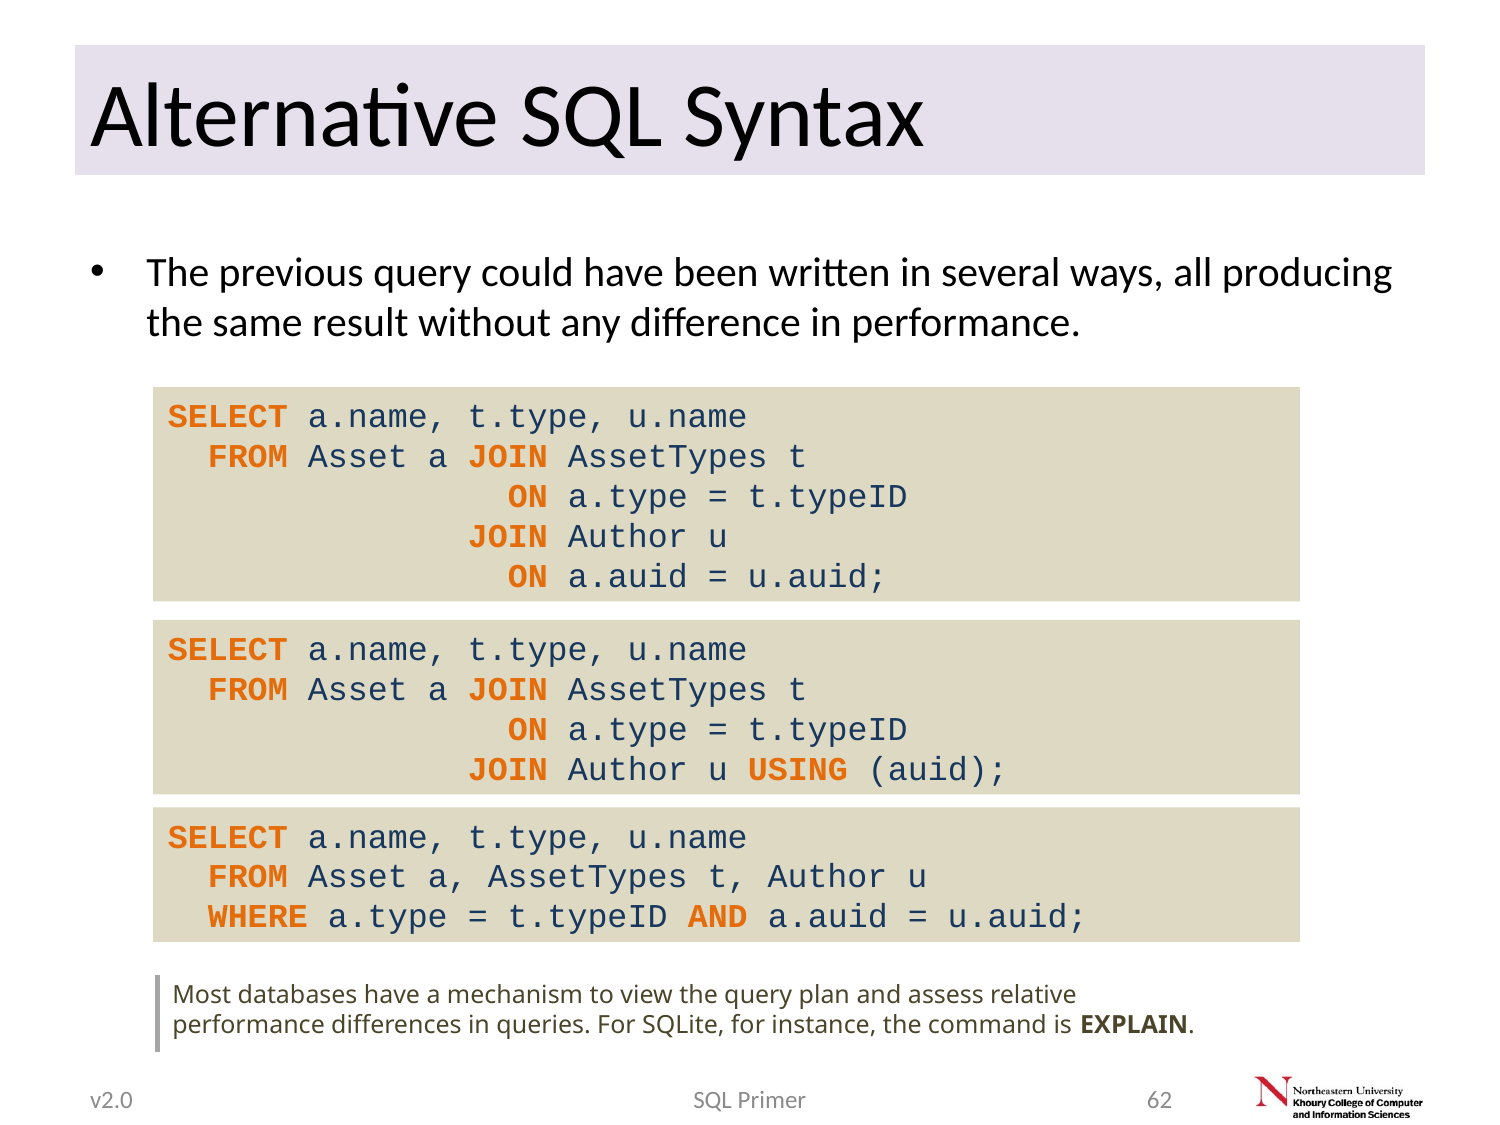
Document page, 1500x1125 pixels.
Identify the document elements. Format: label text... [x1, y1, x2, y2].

list The previous query could have been written in several ways, all producing the same result without any difference in performance. [75, 237, 1425, 368]
text_box Most databases have a mechanism to view the query plan and assess relative performance differences in queries. For SQLite, for instance, the command is EXPLAIN. [157, 971, 1237, 1047]
text_box SELECT a.name, t.type, u.name FROM Asset a, AssetTypes t, Author u WHERE a.type = t.typeID AND a.auid = u.auid; [153, 807, 1300, 942]
slide_number v2.0 [75, 1074, 425, 1122]
footer SQL Primer [512, 1074, 988, 1122]
title Alternative SQL Syntax [75, 45, 1425, 175]
text_box SELECT a.name, t.type, u.name FROM Asset a JOIN AssetTypes t ON a.type = t.typeID JOIN Author u ON a.auid = u.auid; [153, 387, 1300, 602]
slide_number 62 [1074, 1074, 1188, 1122]
text_box SELECT a.name, t.type, u.name FROM Asset a JOIN AssetTypes t ON a.type = t.typeID JOIN Author u USING (auid); [153, 619, 1300, 795]
picture [1250, 1073, 1425, 1122]
